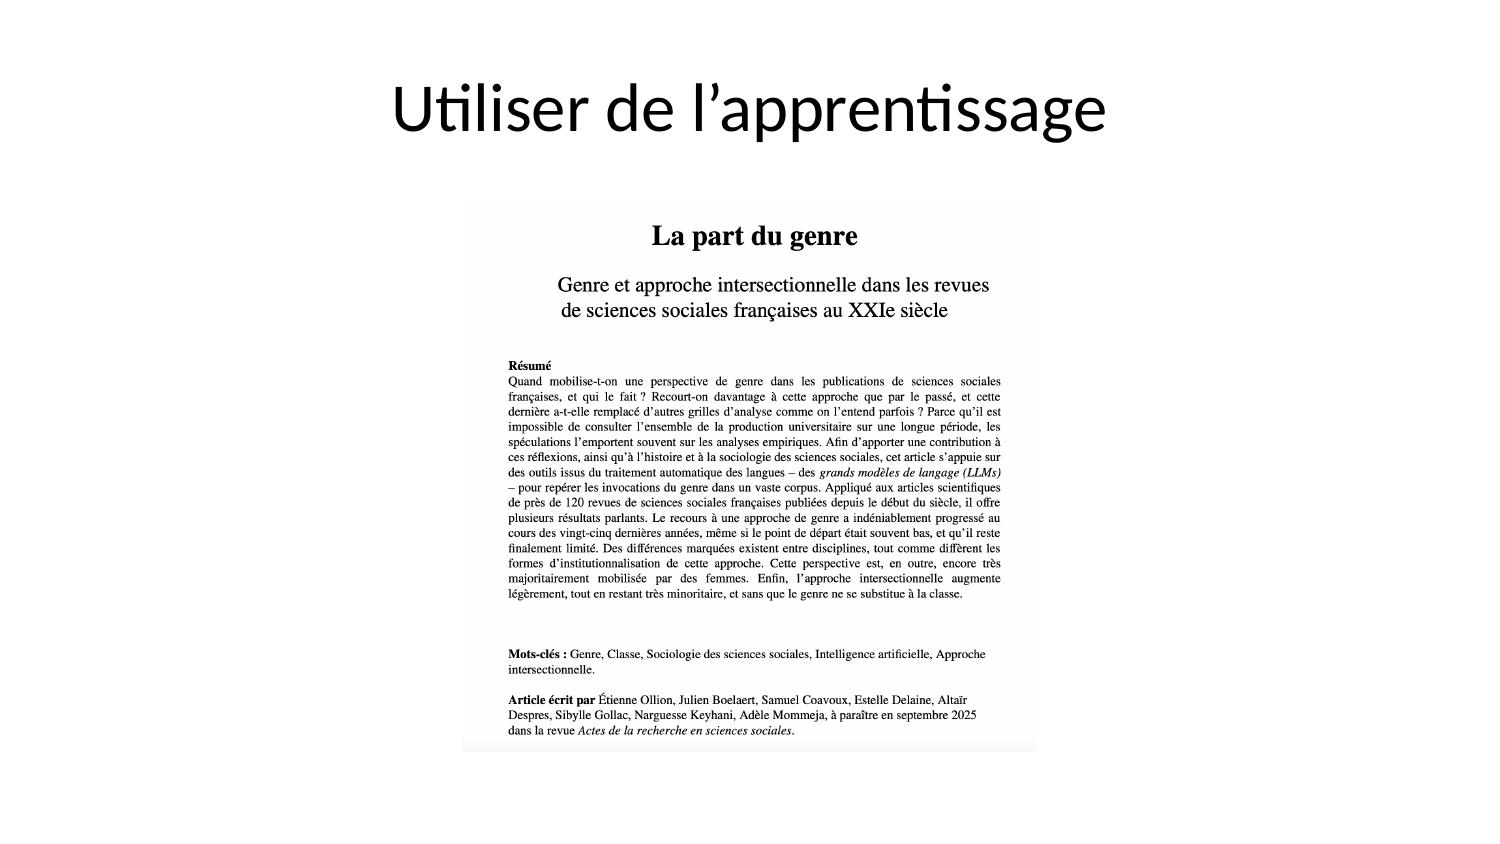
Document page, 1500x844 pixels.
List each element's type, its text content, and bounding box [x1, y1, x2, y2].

picture [462, 195, 1036, 753]
title Utiliser de l’apprentissage [75, 33, 1425, 175]
